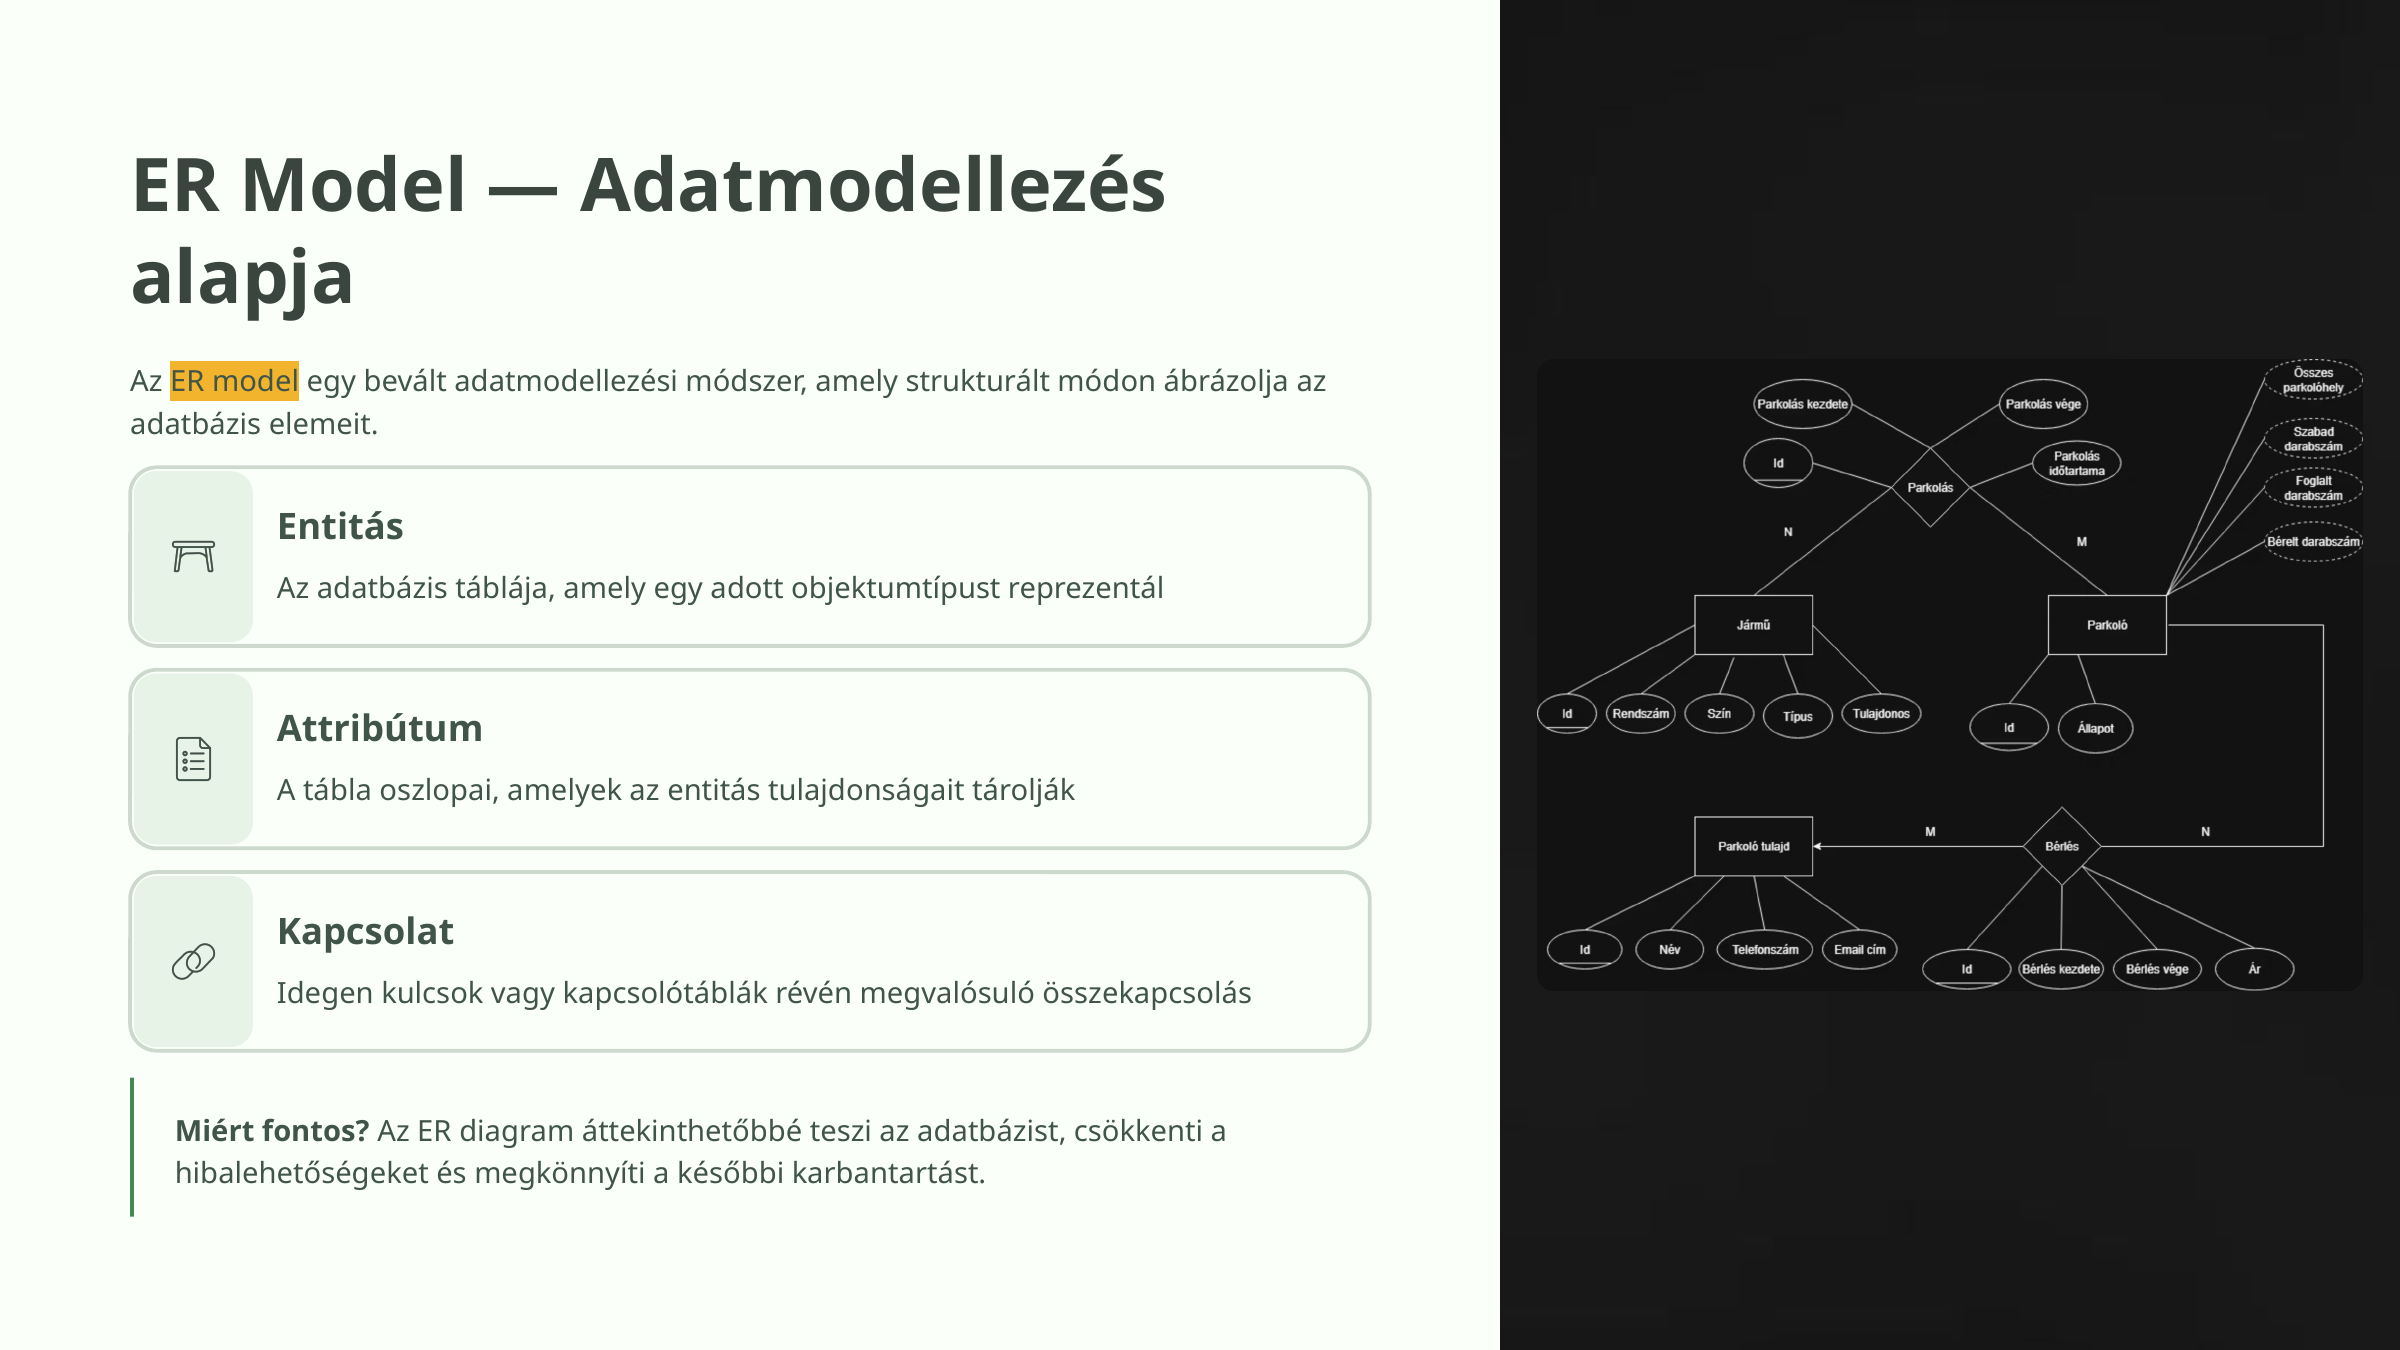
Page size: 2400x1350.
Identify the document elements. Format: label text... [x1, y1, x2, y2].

text_box Attribútum [276, 703, 649, 750]
text_box [130, 669, 1370, 849]
text_box [130, 1077, 134, 1217]
text_box [133, 673, 253, 845]
text_box [130, 467, 1370, 646]
text_box Entitás [276, 500, 649, 548]
picture [1499, 0, 2400, 1350]
text_box [133, 875, 253, 1048]
text_box [133, 471, 253, 643]
text_box Miért fontos? Az ER diagram áttekinthetőbbé teszi az adatbázist, csökkenti a hibalehetőségeket és megkönnyíti a későbbi karbantartást. [174, 1104, 1370, 1190]
text_box ER Model — Adatmodellezés alapja [130, 133, 1370, 320]
text_box Az adatbázis táblája, amely egy adott objektumtípust reprezentál [276, 561, 1337, 605]
text_box Kapcsolat [276, 905, 649, 953]
text_box A tábla oszlopai, amelyek az entitás tulajdonságait tárolják [276, 763, 1337, 807]
picture [171, 736, 216, 782]
text_box Idegen kulcsok vagy kapcsolótáblák révén megvalósuló összekapcsolás [276, 966, 1337, 1010]
picture [171, 534, 216, 579]
text_box Az ER model egy bevált adatmodellezési módszer, amely strukturált módon ábrázolja az adatbázis elemeit. [130, 354, 1370, 441]
picture [171, 939, 216, 984]
text_box [130, 872, 1370, 1051]
